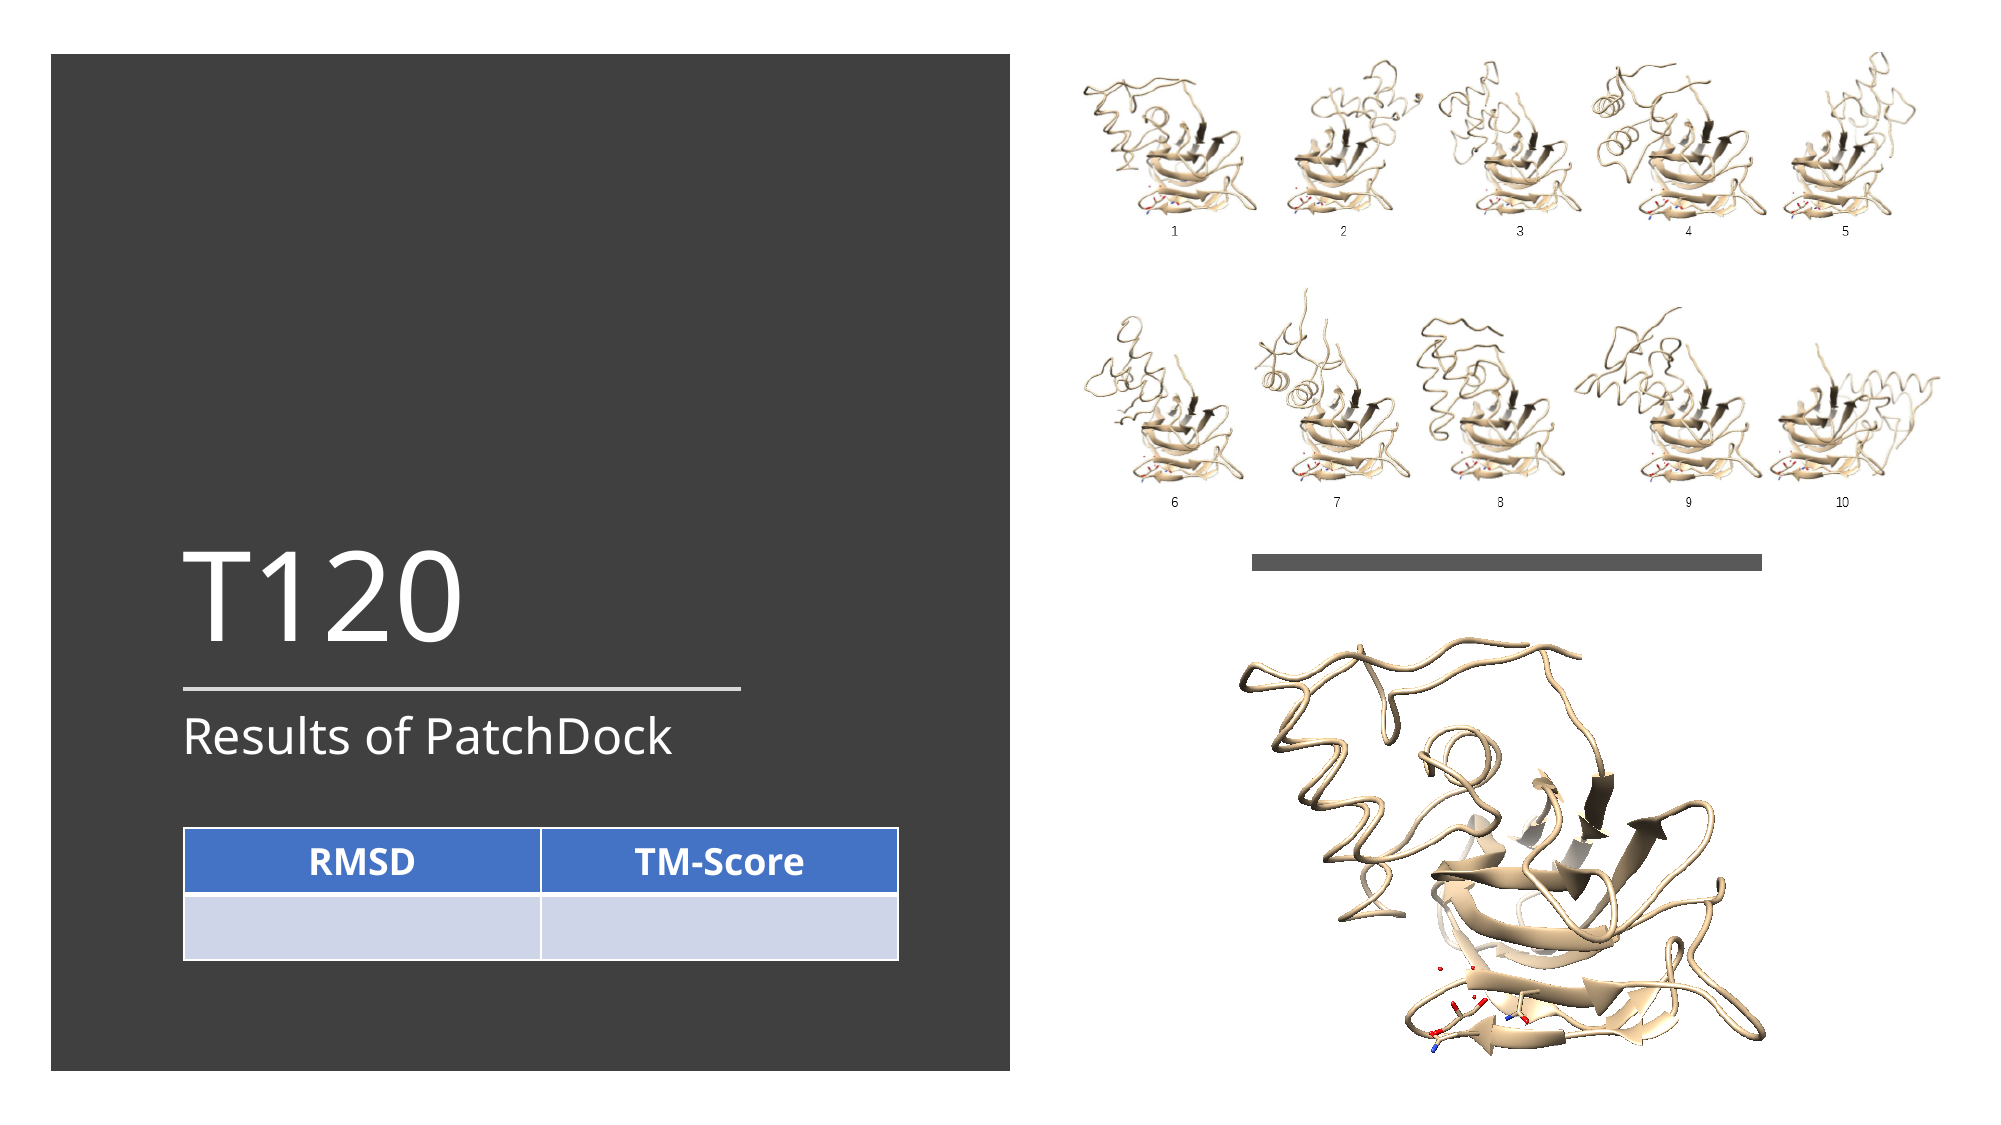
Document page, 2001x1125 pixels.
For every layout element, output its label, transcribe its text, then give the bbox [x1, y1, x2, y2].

table_cell [185, 897, 540, 959]
table_header TM-Score [542, 829, 897, 892]
picture [1233, 615, 1777, 1074]
list Results of PatchDock [167, 704, 899, 953]
table_header RMSD [185, 829, 540, 892]
picture [1065, 52, 1945, 510]
title T120 [167, 172, 899, 677]
text_box [61, 64, 1001, 1061]
table_cell [542, 897, 897, 959]
